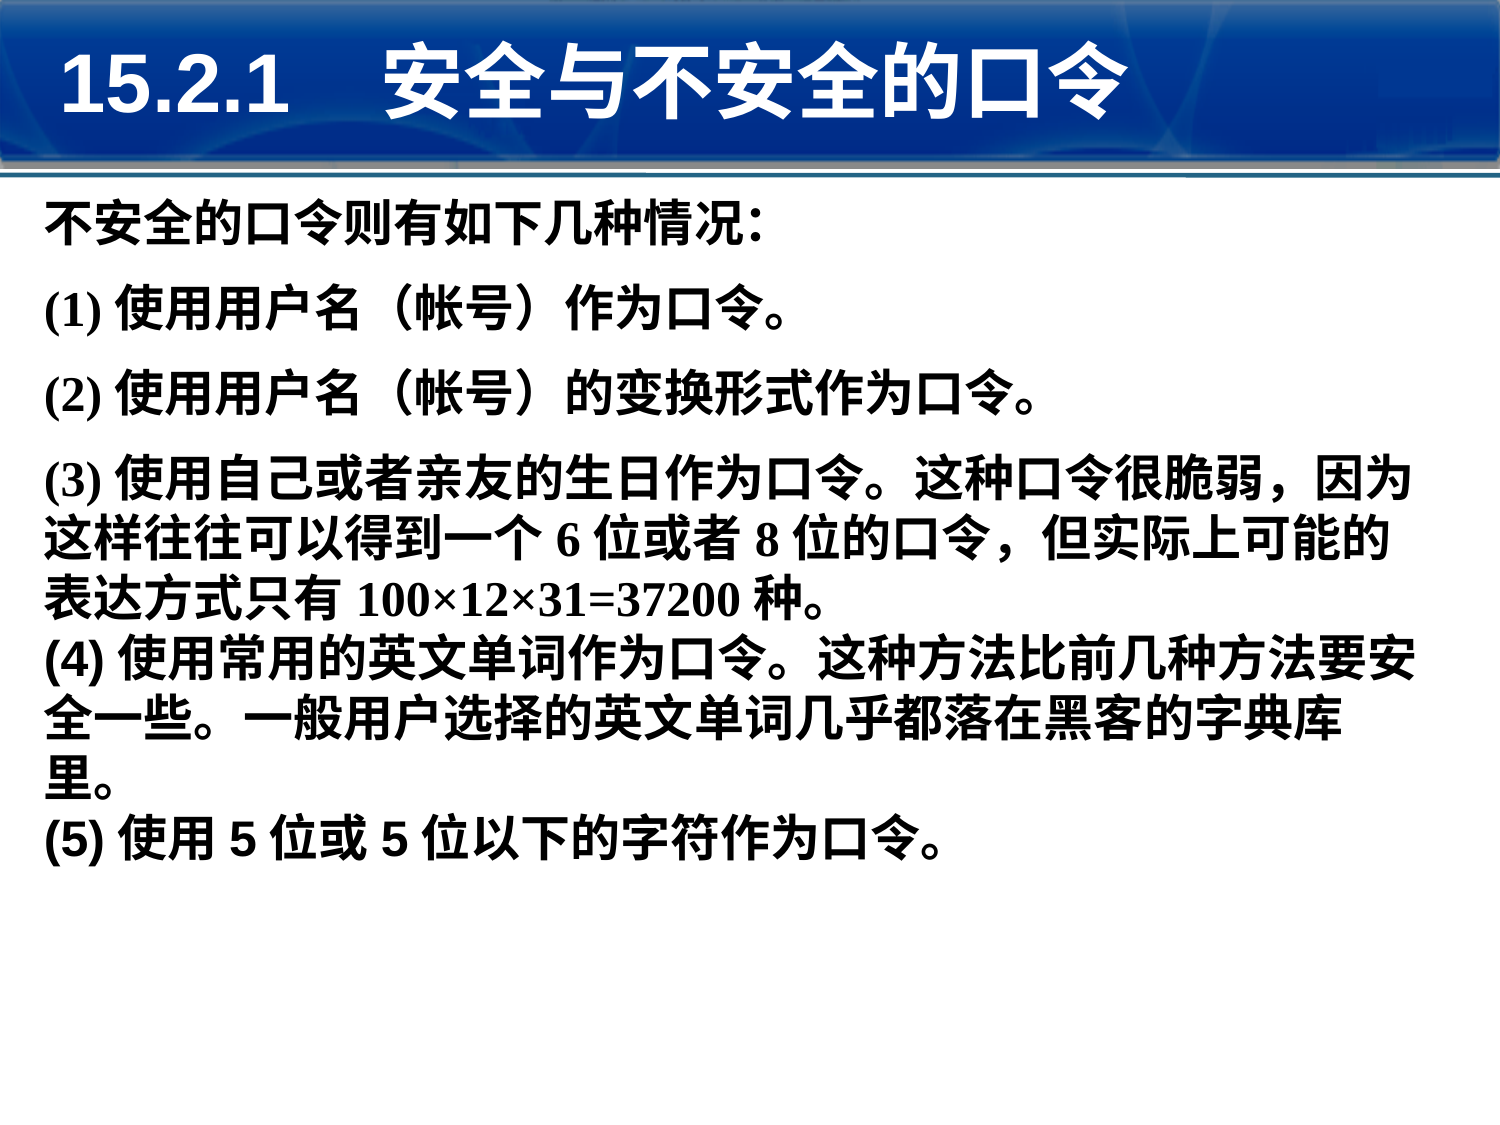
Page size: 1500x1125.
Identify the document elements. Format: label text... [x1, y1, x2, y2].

text_box 不安全的口令则有如下几种情况： (1)使用用户名（帐号）作为口令。 (2)使用用户名（帐号）的变换形式作为口令。 (3)使用自己或者亲友的生日作为口令。这种口令很脆弱，因为这样往往可以得到一个6位或者8位的口令，但实际上可能的表达方式只有100×12×31=37200种。 (4)使用常用的英文单词作为口令。这种方法比前几种方法要安全一些。一般用户选择的英文单词几乎都落在黑客的字典库里。 (5)使用5位或5位以下的字符作为口令。 [29, 184, 1435, 875]
text_box 15.2.1 安全与不安全的口令 [44, 21, 1145, 137]
